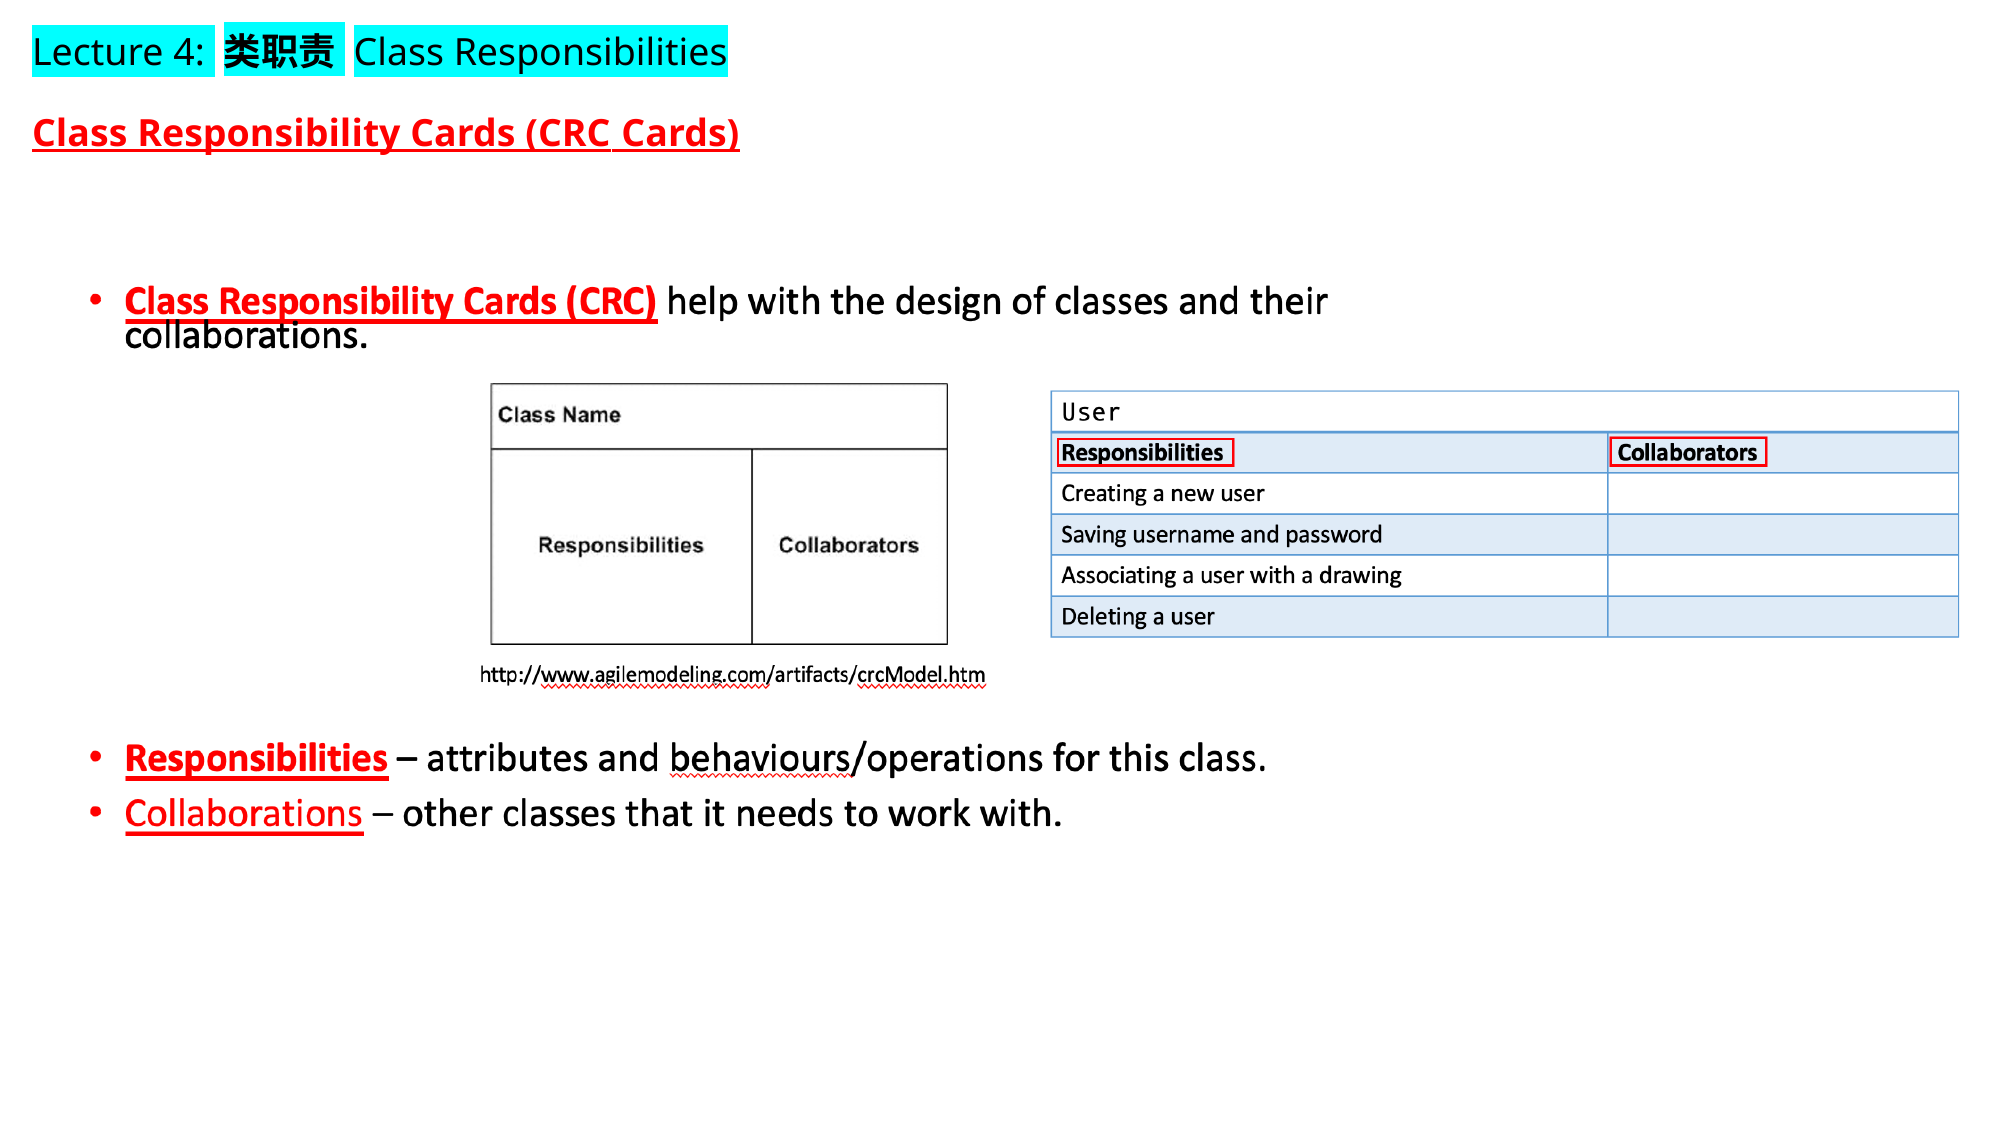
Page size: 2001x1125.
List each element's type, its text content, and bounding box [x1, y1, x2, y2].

text_box Class Responsibility Cards (CRC Cards) [17, 101, 1018, 162]
text_box Lecture 4: 类职责 Class Responsibilities [17, 20, 1125, 81]
picture [67, 276, 1964, 849]
